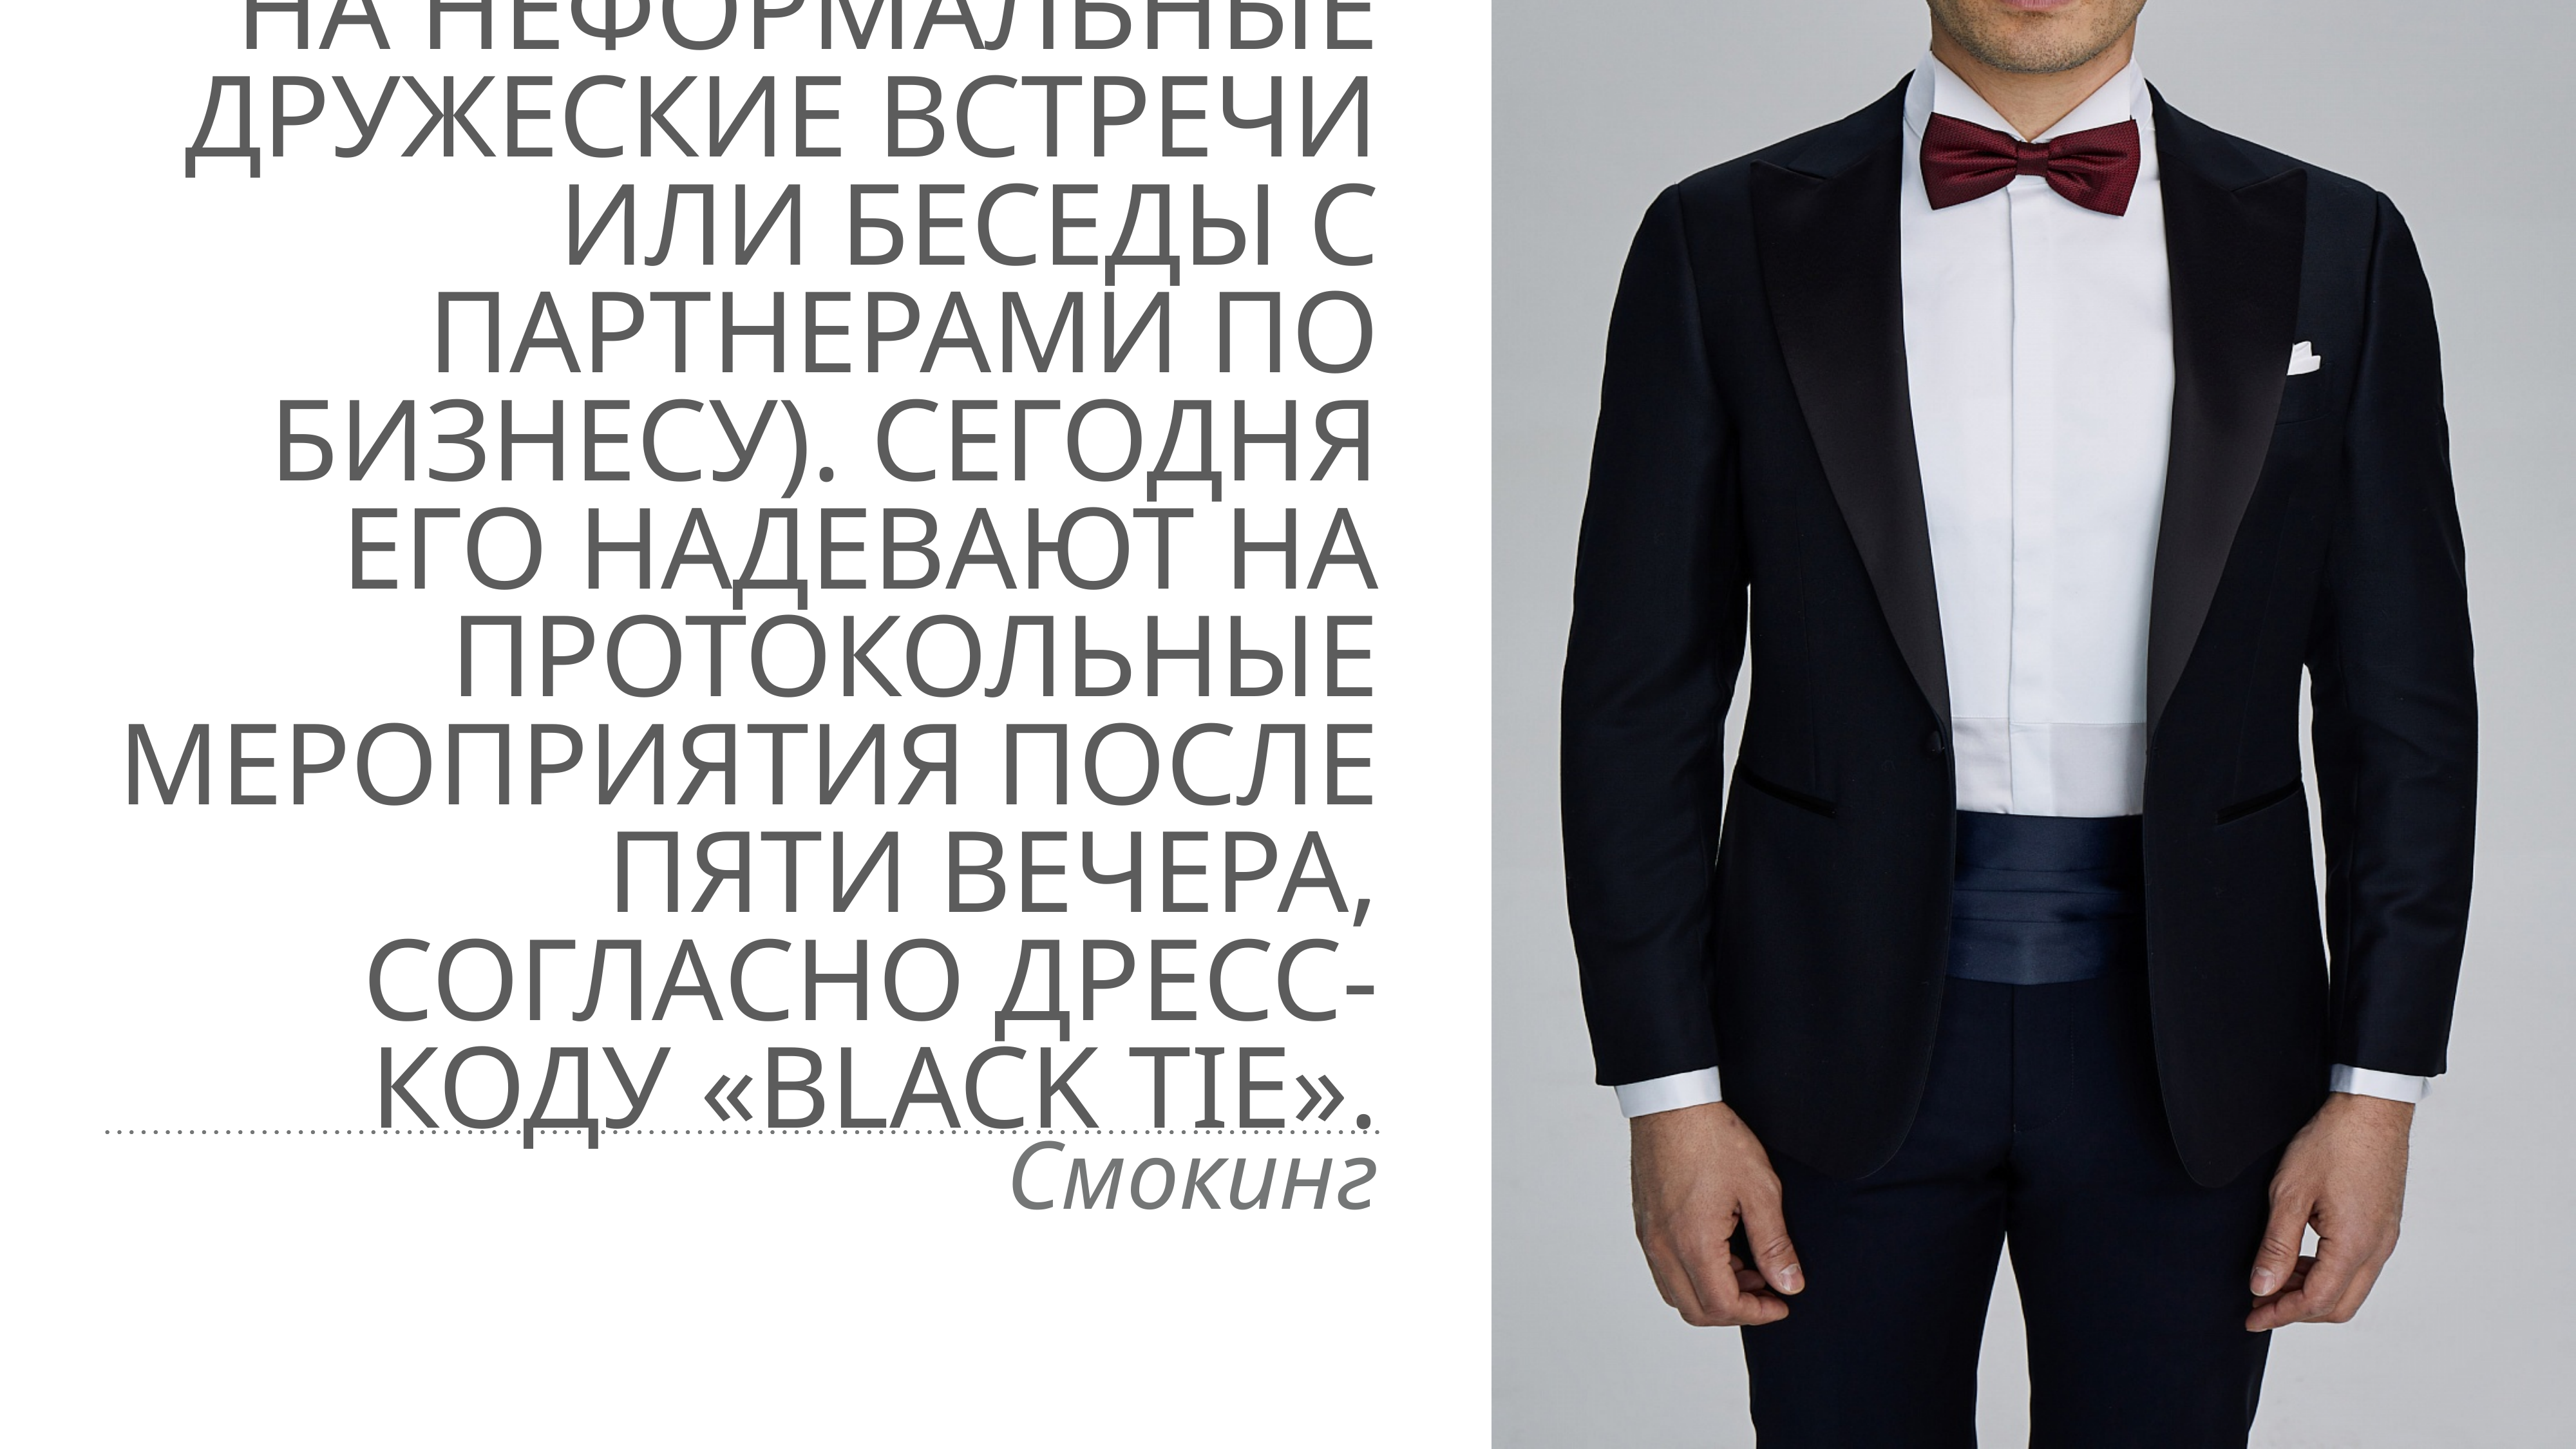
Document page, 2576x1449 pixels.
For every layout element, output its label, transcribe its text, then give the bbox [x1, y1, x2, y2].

list Смокинг [107, 1140, 1385, 1342]
title Смокинг — так называемый «клубный» пиджак (раньше его носили на неформальные дружеские встречи или беседы с партнерами по бизнесу). Сегодня его надевают на протокольные мероприятия после пяти вечера, согласно дресс-коду «black tie». [107, 122, 1385, 1140]
picture [1492, 0, 2576, 1449]
